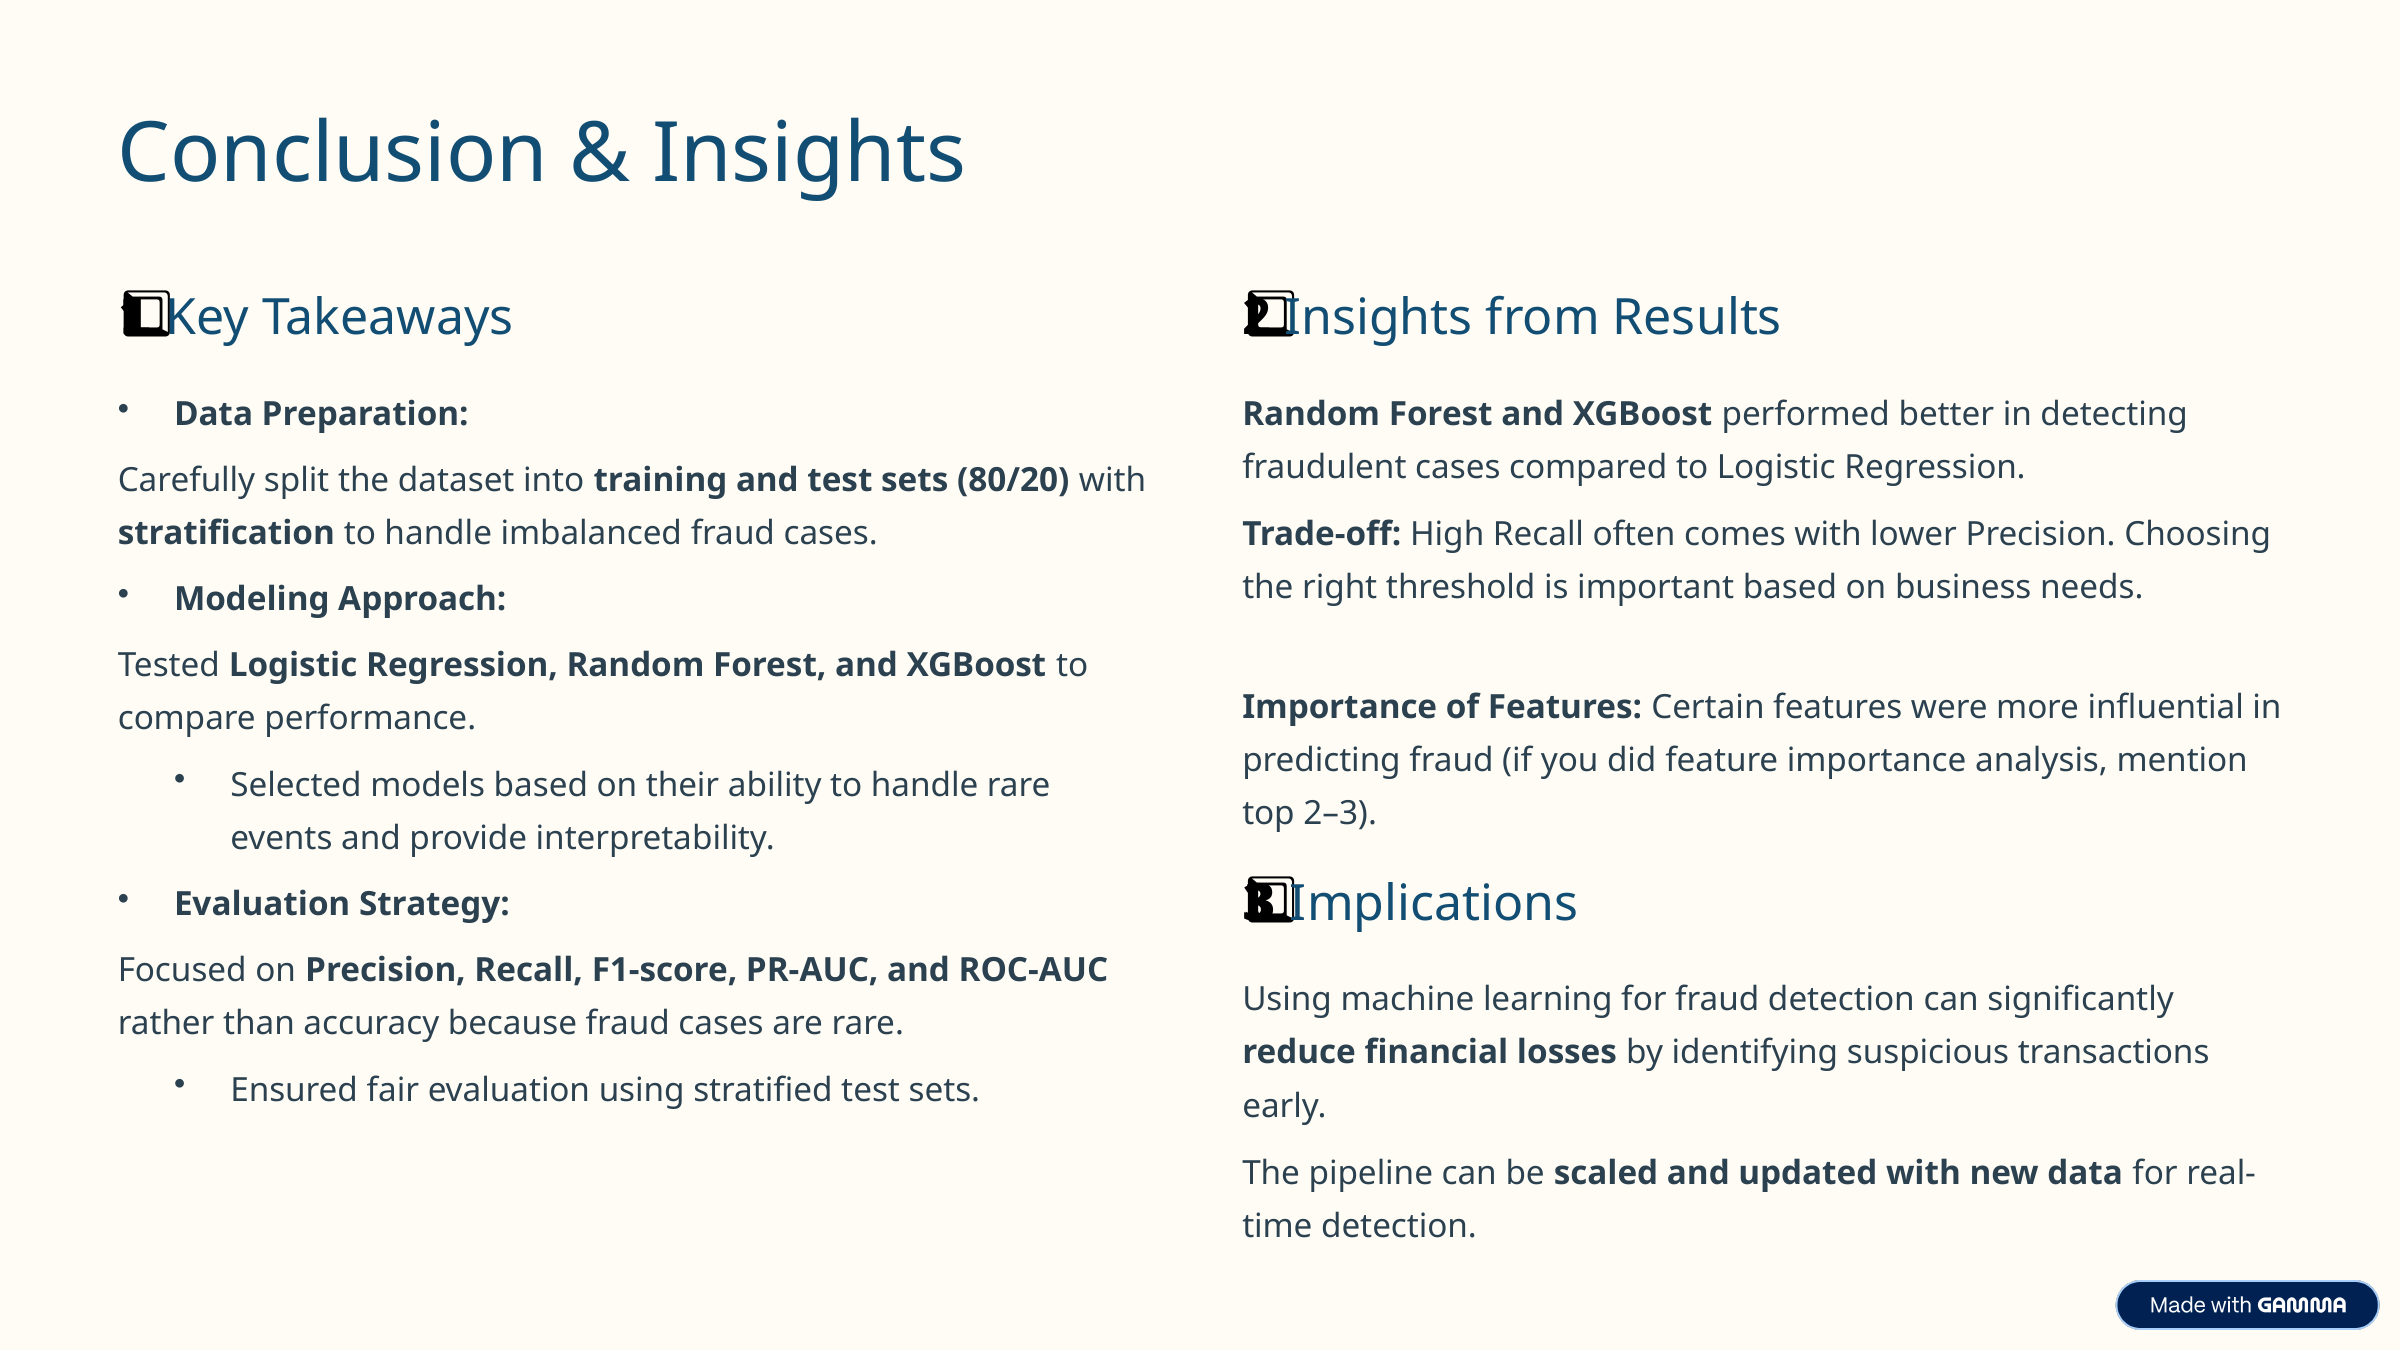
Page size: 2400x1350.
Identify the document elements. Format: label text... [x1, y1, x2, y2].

text_box Modeling Approach: [117, 564, 1159, 619]
text_box Trade-off: High Recall often comes with lower Precision. Choosing the right threshold is important based on business needs. [1242, 498, 2284, 661]
text_box Focused on Precision, Recall, F1-score, PR-AUC, and ROC-AUC rather than accuracy because fraud cases are rare. [117, 934, 1159, 1043]
text_box Importance of Features: Certain features were more influential in predicting fraud (if you did feature importance analysis, mention top 2–3). [1242, 672, 2284, 834]
text_box Evaluation Strategy: [117, 869, 1159, 924]
text_box Tested Logistic Regression, Random Forest, and XGBoost to compare performance. [117, 629, 1159, 738]
text_box Selected models based on their ability to handle rare events and provide interpretability. [117, 749, 1159, 858]
text_box Data Preparation: [117, 379, 1159, 433]
text_box Random Forest and XGBoost performed better in detecting fraudulent cases compared to Logistic Regression. [1242, 378, 2284, 487]
text_box Carefully split the dataset into training and test sets (80/20) with stratification to handle imbalanced fraud cases. [117, 444, 1159, 553]
text_box 2️⃣ Insights from Results [1242, 282, 1883, 346]
picture [2106, 1271, 2389, 1339]
text_box 1️⃣ Key Takeaways [117, 282, 624, 346]
text_box Ensured fair evaluation using stratified test sets. [117, 1054, 1159, 1109]
text_box The pipeline can be scaled and updated with new data for real-time detection. [1242, 1137, 2284, 1246]
text_box 3️⃣ Implications [1242, 867, 1748, 931]
text_box Using machine learning for fraud detection can significantly reduce financial losses by identifying suspicious transactions early. [1242, 964, 2284, 1126]
text_box Conclusion & Insights [117, 92, 1069, 198]
